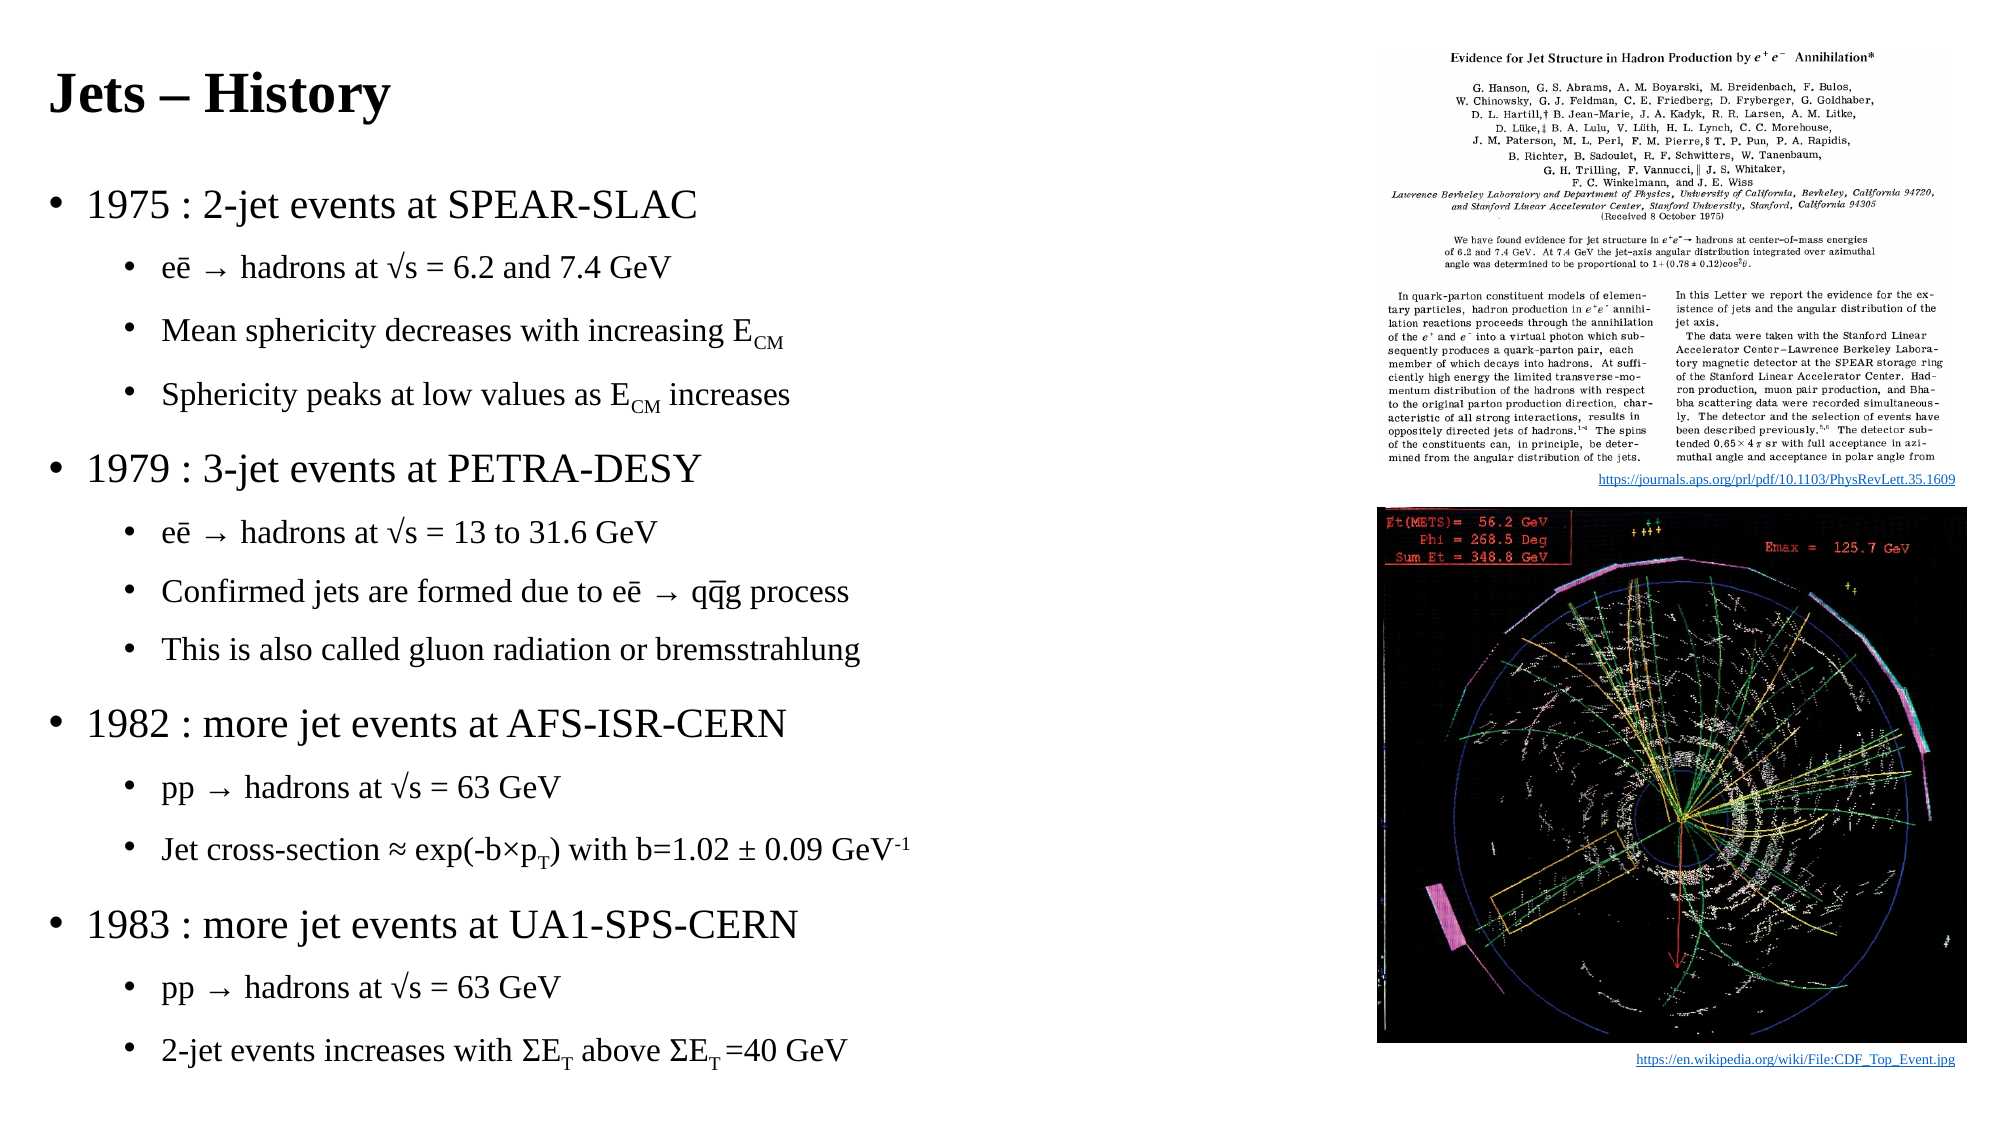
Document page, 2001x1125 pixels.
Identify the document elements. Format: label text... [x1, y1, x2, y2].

text_box https://journals.aps.org/prl/pdf/10.1103/PhysRevLett.35.1609 [1377, 462, 1971, 495]
title Jets – History [33, 30, 1971, 157]
list 1975 : 2-jet events at SPEAR-SLAC eē → hadrons at √s = 6.2 and 7.4 GeV Mean sphericity decreases with increasing ECM Sphericity peaks at low values as ECM increases 1979 : 3-jet events at PETRA-DESY eē → hadrons at √s = 13 to 31.6 GeV Confirmed jets are formed due to eē → qq̅g process This is also called gluon radiation or bremsstrahlung 1982 : more jet events at AFS-ISR-CERN pp → hadrons at √s = 63 GeV Jet cross-section ≈ exp(-b×pT) with b=1.02 ± 0.09 GeV-1 1983 : more jet events at UA1-SPS-CERN pp → hadrons at √s = 63 GeV 2-jet events increases with ΣET above ΣET =40 GeV [33, 174, 1012, 1100]
text_box https://en.wikipedia.org/wiki/File:CDF_Top_Event.jpg [1377, 1042, 1971, 1075]
picture [1377, 507, 1967, 1043]
picture [1383, 49, 1946, 463]
